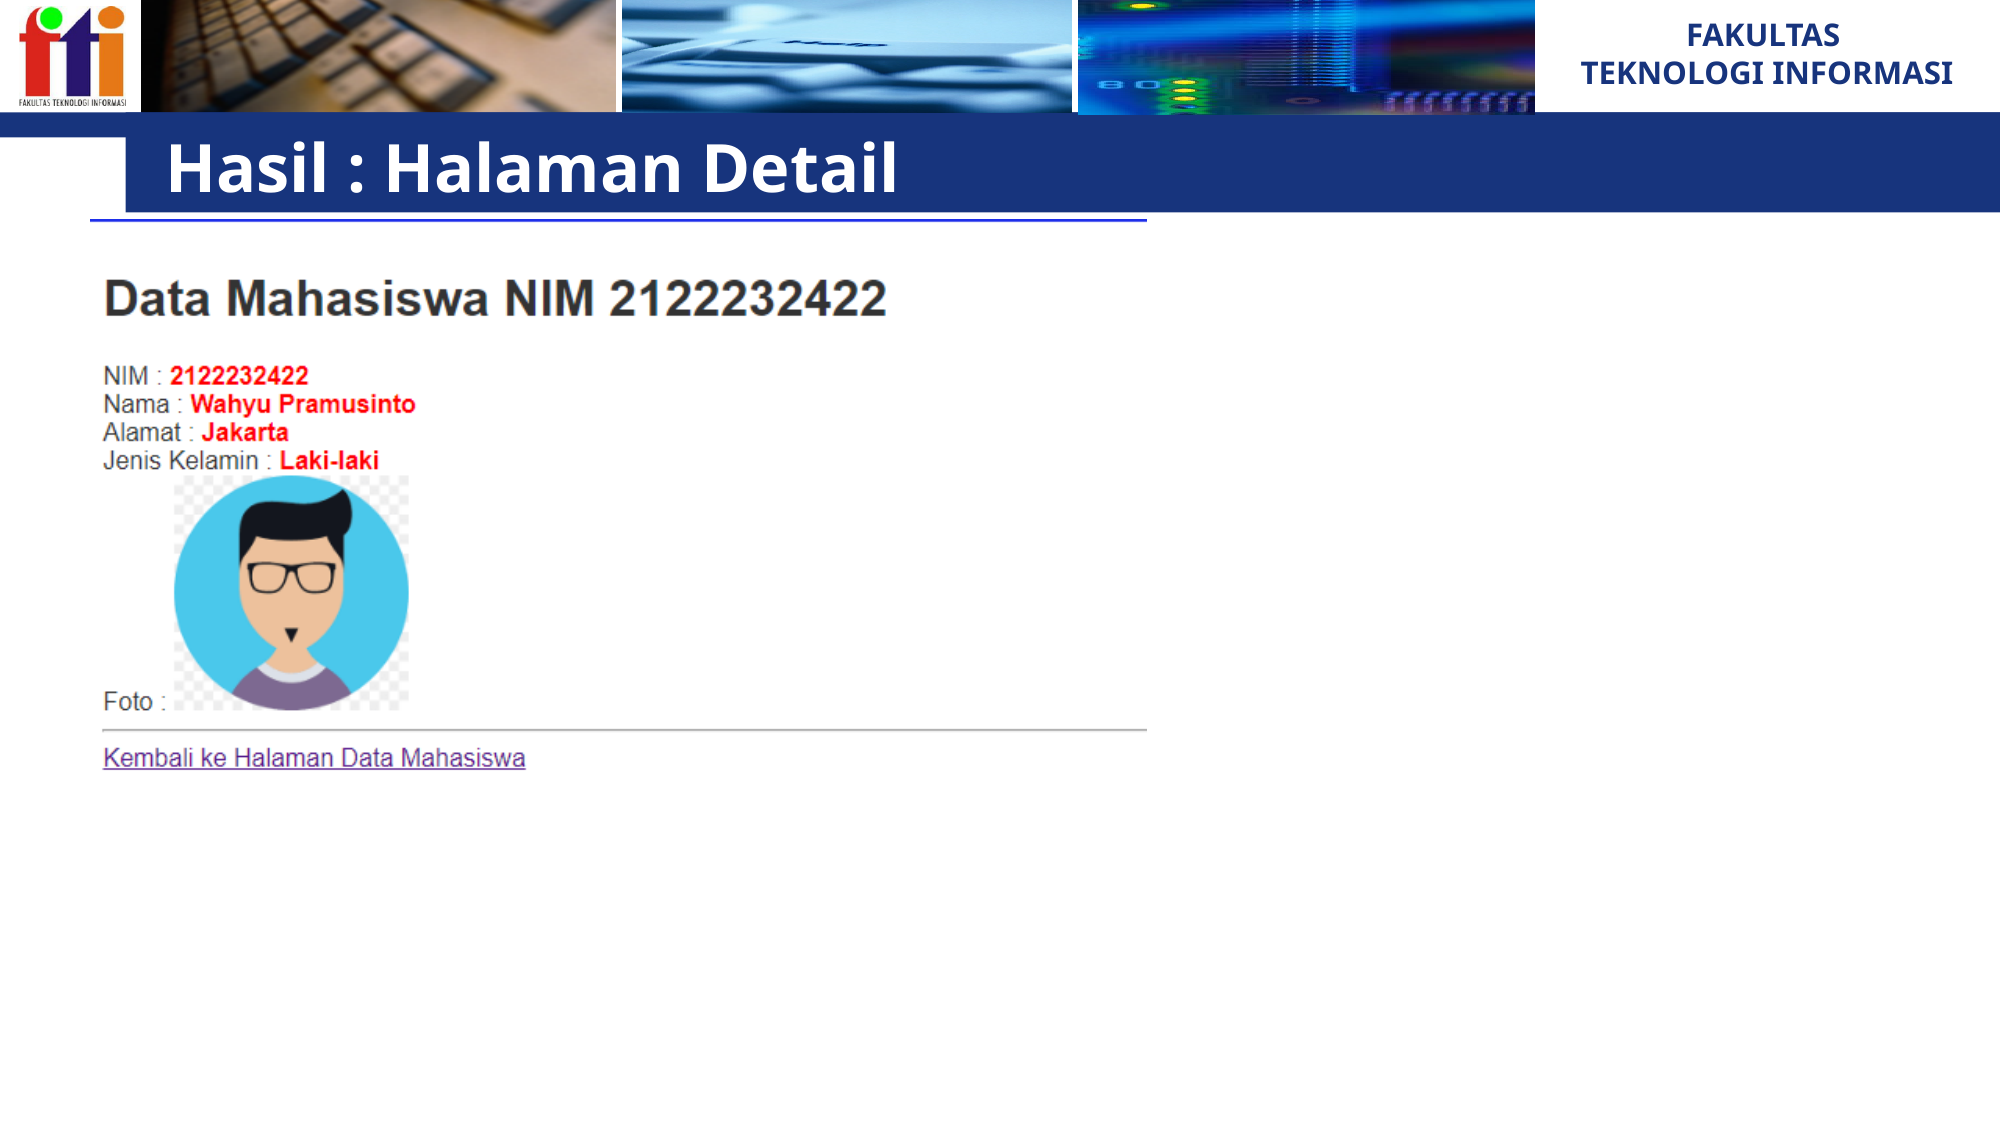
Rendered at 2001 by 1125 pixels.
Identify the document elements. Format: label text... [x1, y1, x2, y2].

title Hasil : Halaman Detail [149, 119, 1934, 213]
picture [622, 0, 1072, 113]
picture [1078, 0, 1535, 115]
picture [141, 0, 616, 112]
picture [19, 6, 126, 106]
picture [90, 219, 1147, 792]
